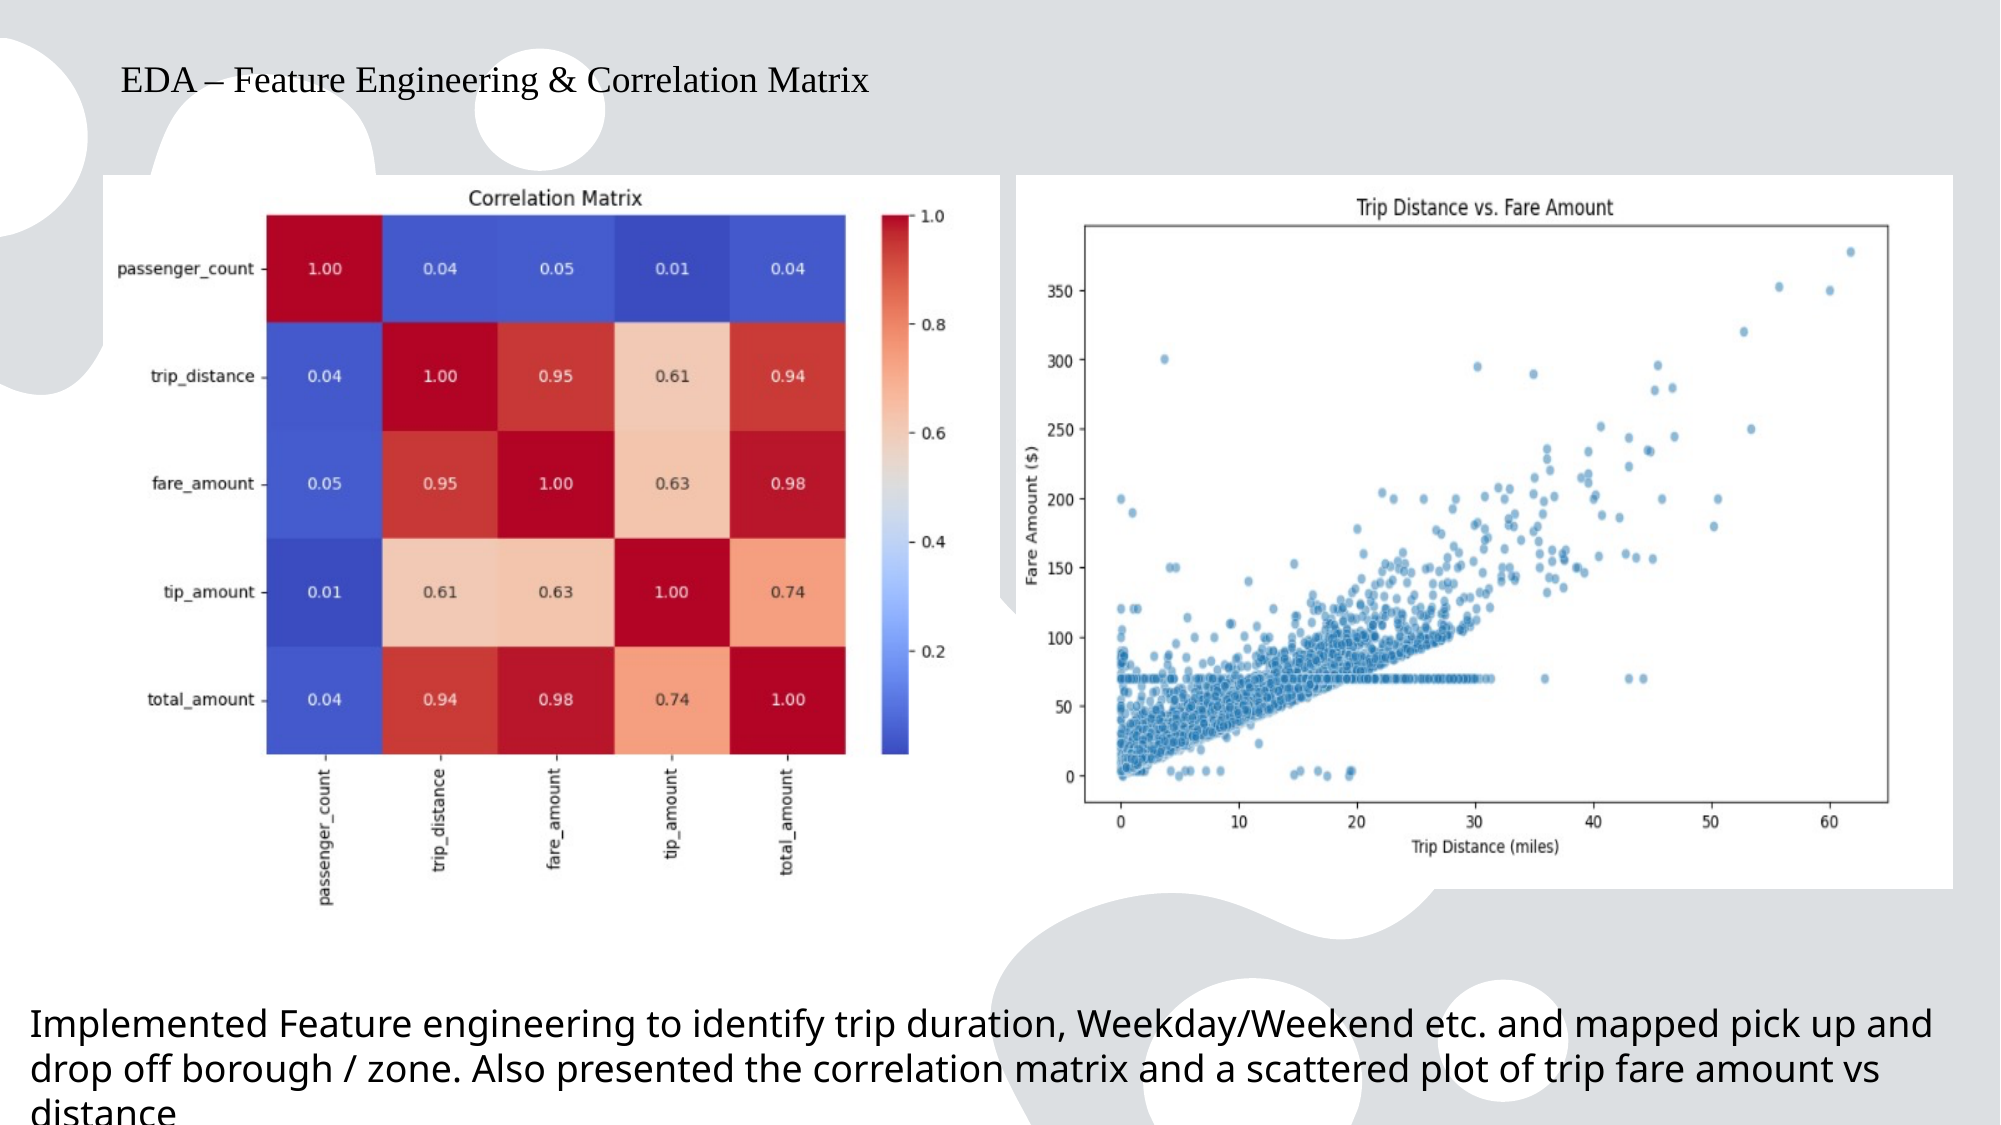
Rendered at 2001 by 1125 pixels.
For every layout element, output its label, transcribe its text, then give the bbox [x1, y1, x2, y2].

text_box Implemented Feature engineering to identify trip duration, Weekday/Weekend etc. and mapped pick up and drop off borough / zone. Also presented the correlation matrix and a scattered plot of trip fare amount vs distance [14, 992, 2000, 1125]
text_box EDA – Feature Engineering & Correlation Matrix [105, 48, 886, 108]
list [1016, 175, 1952, 889]
picture [103, 175, 1000, 910]
